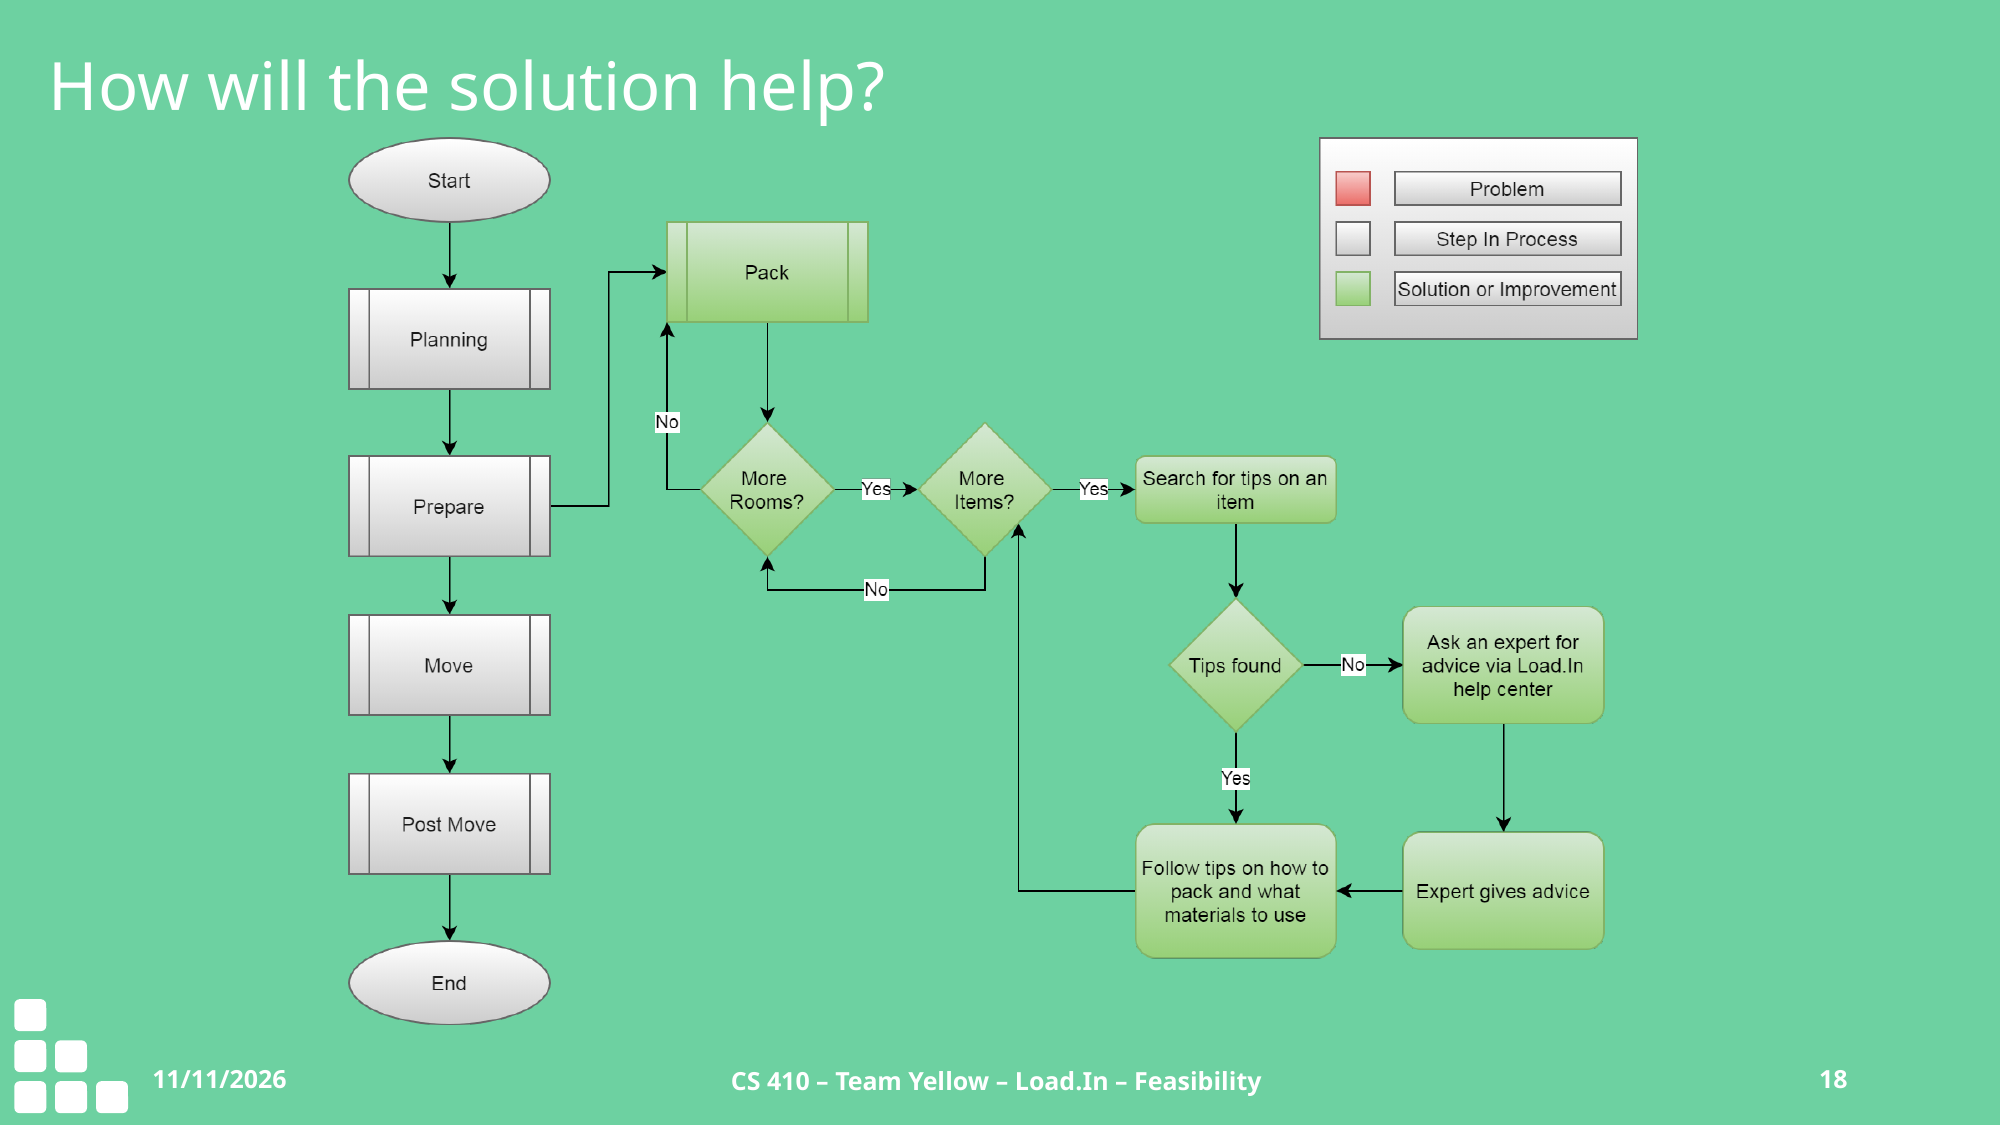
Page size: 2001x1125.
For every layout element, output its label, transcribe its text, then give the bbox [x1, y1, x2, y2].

text_box How will the solution help? [34, 36, 902, 131]
text_box 18 [1412, 1035, 1863, 1125]
text_box 10/12/20 [137, 1035, 588, 1125]
picture [347, 136, 1638, 1026]
text_box CS 410 – Team Yellow – Load.In – Feasibility [662, 1035, 1338, 1125]
